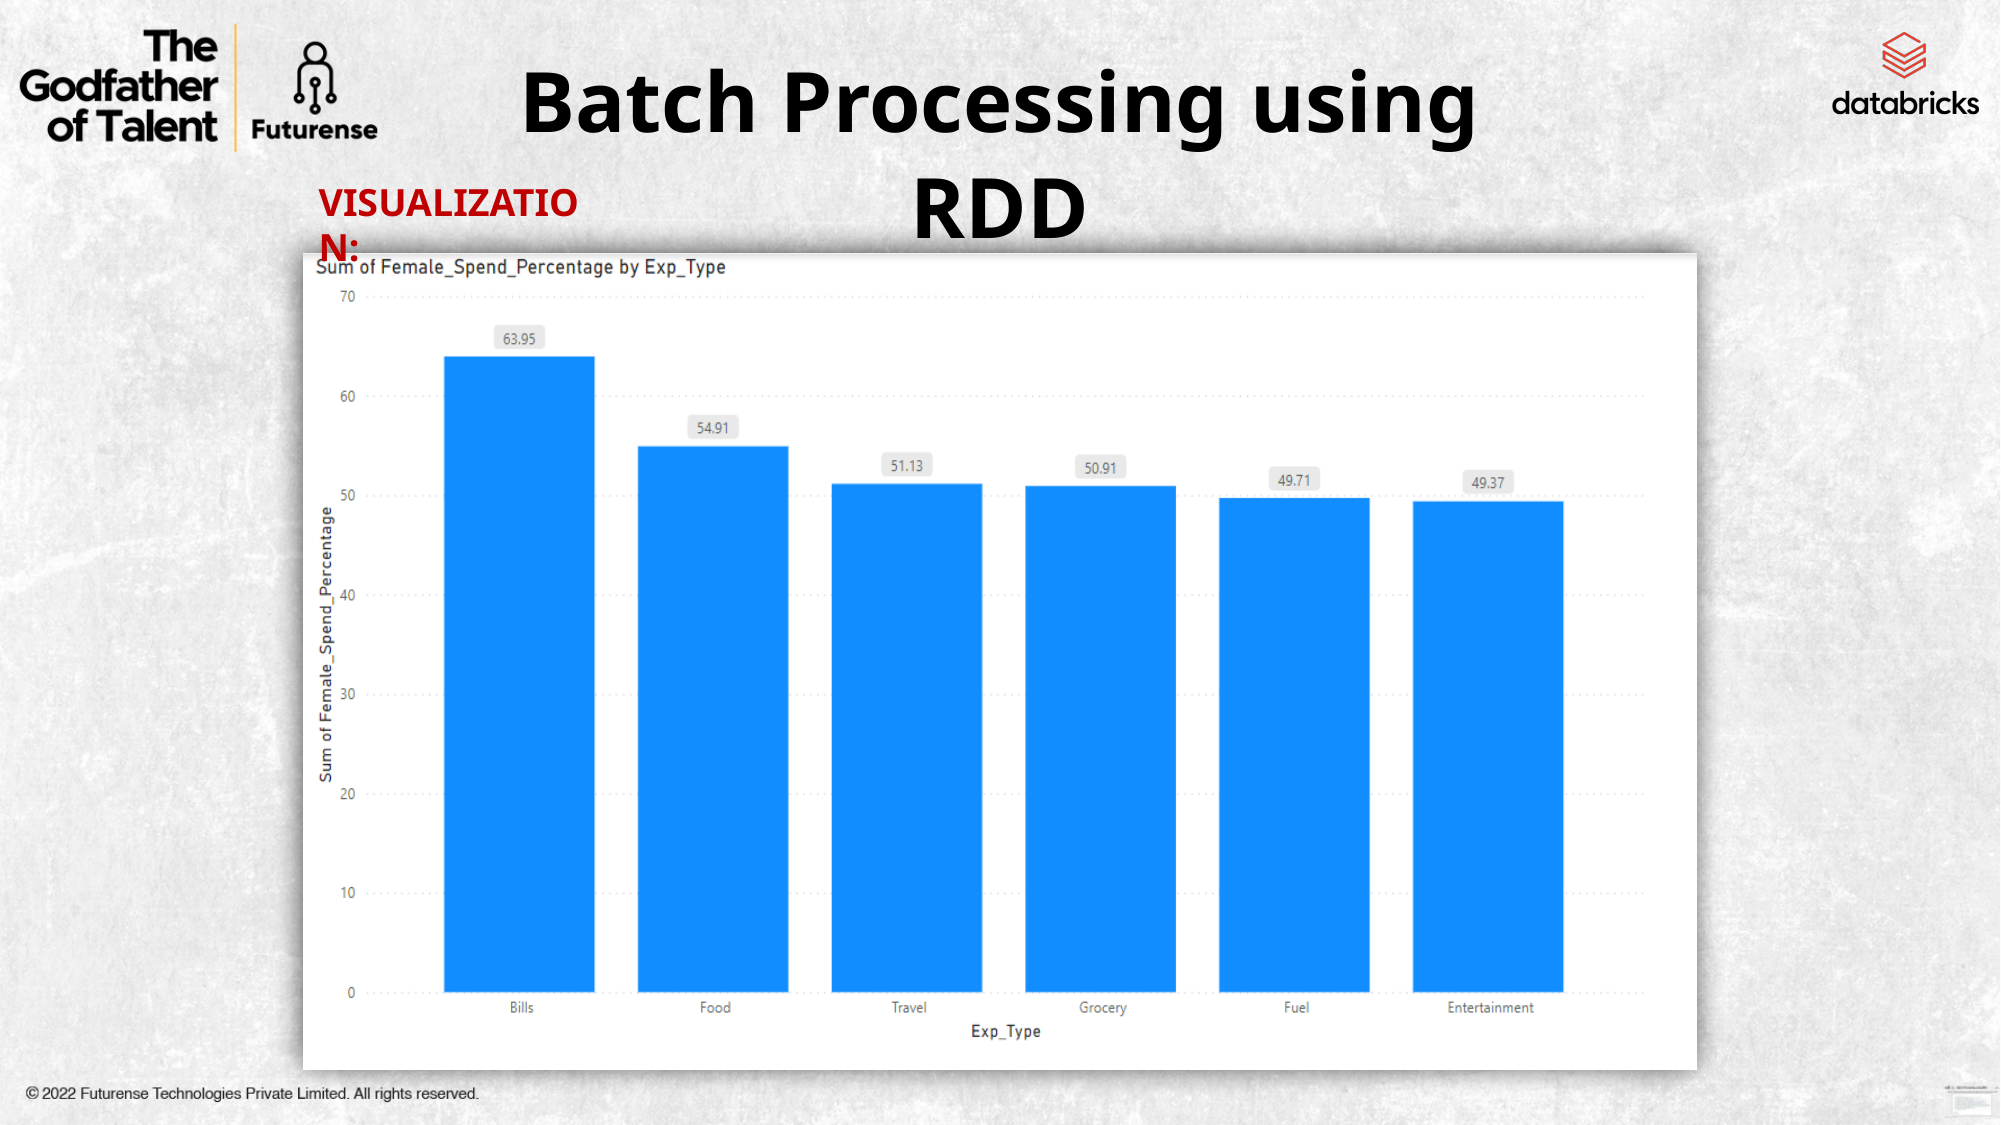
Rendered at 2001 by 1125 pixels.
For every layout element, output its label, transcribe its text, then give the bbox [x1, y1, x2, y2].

text_box Batch Processing using RDD [448, 34, 1552, 229]
picture [0, 0, 2001, 1125]
text_box VISUALIZATION: [303, 171, 621, 253]
